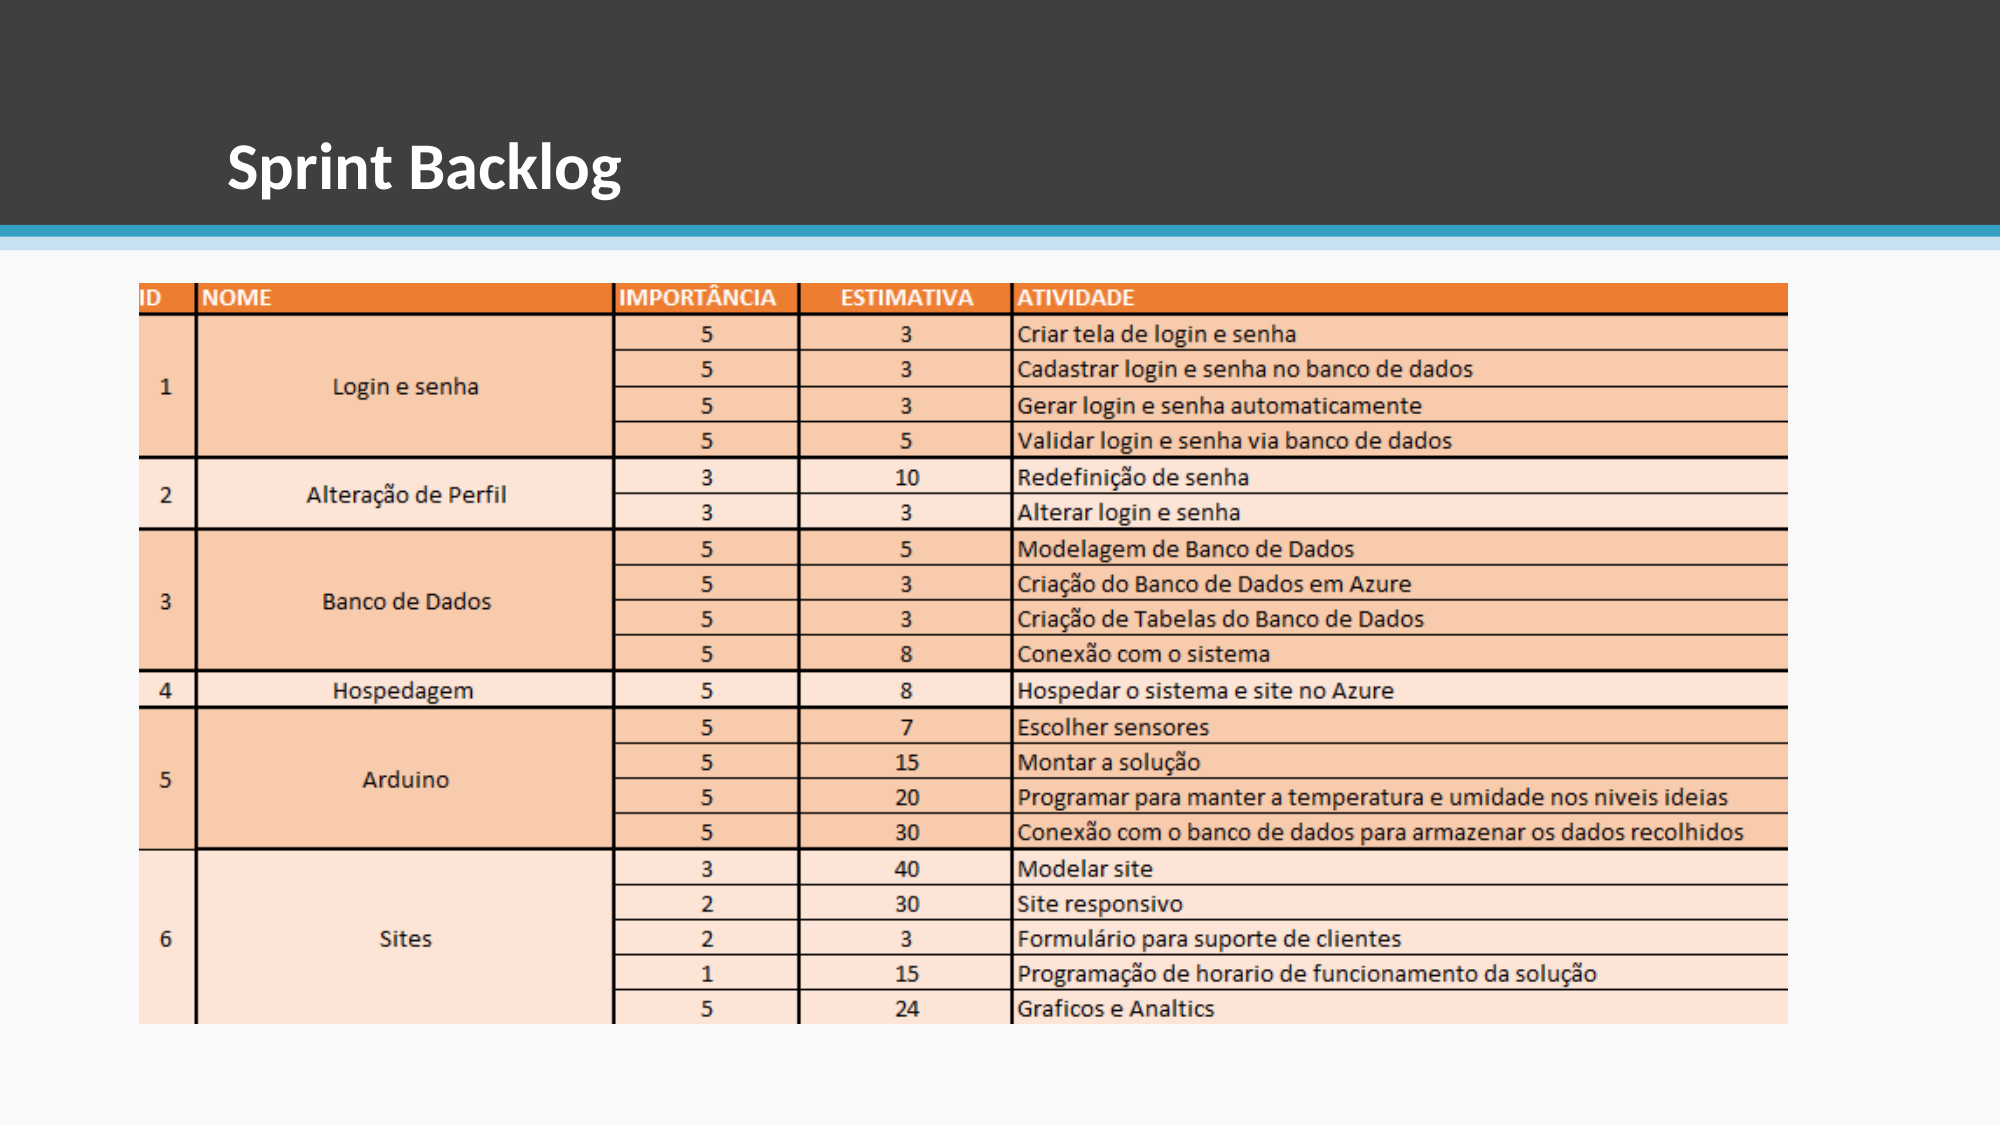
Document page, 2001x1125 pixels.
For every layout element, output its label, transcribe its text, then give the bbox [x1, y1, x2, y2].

picture [139, 283, 1788, 1024]
title Sprint Backlog [212, 41, 1788, 212]
